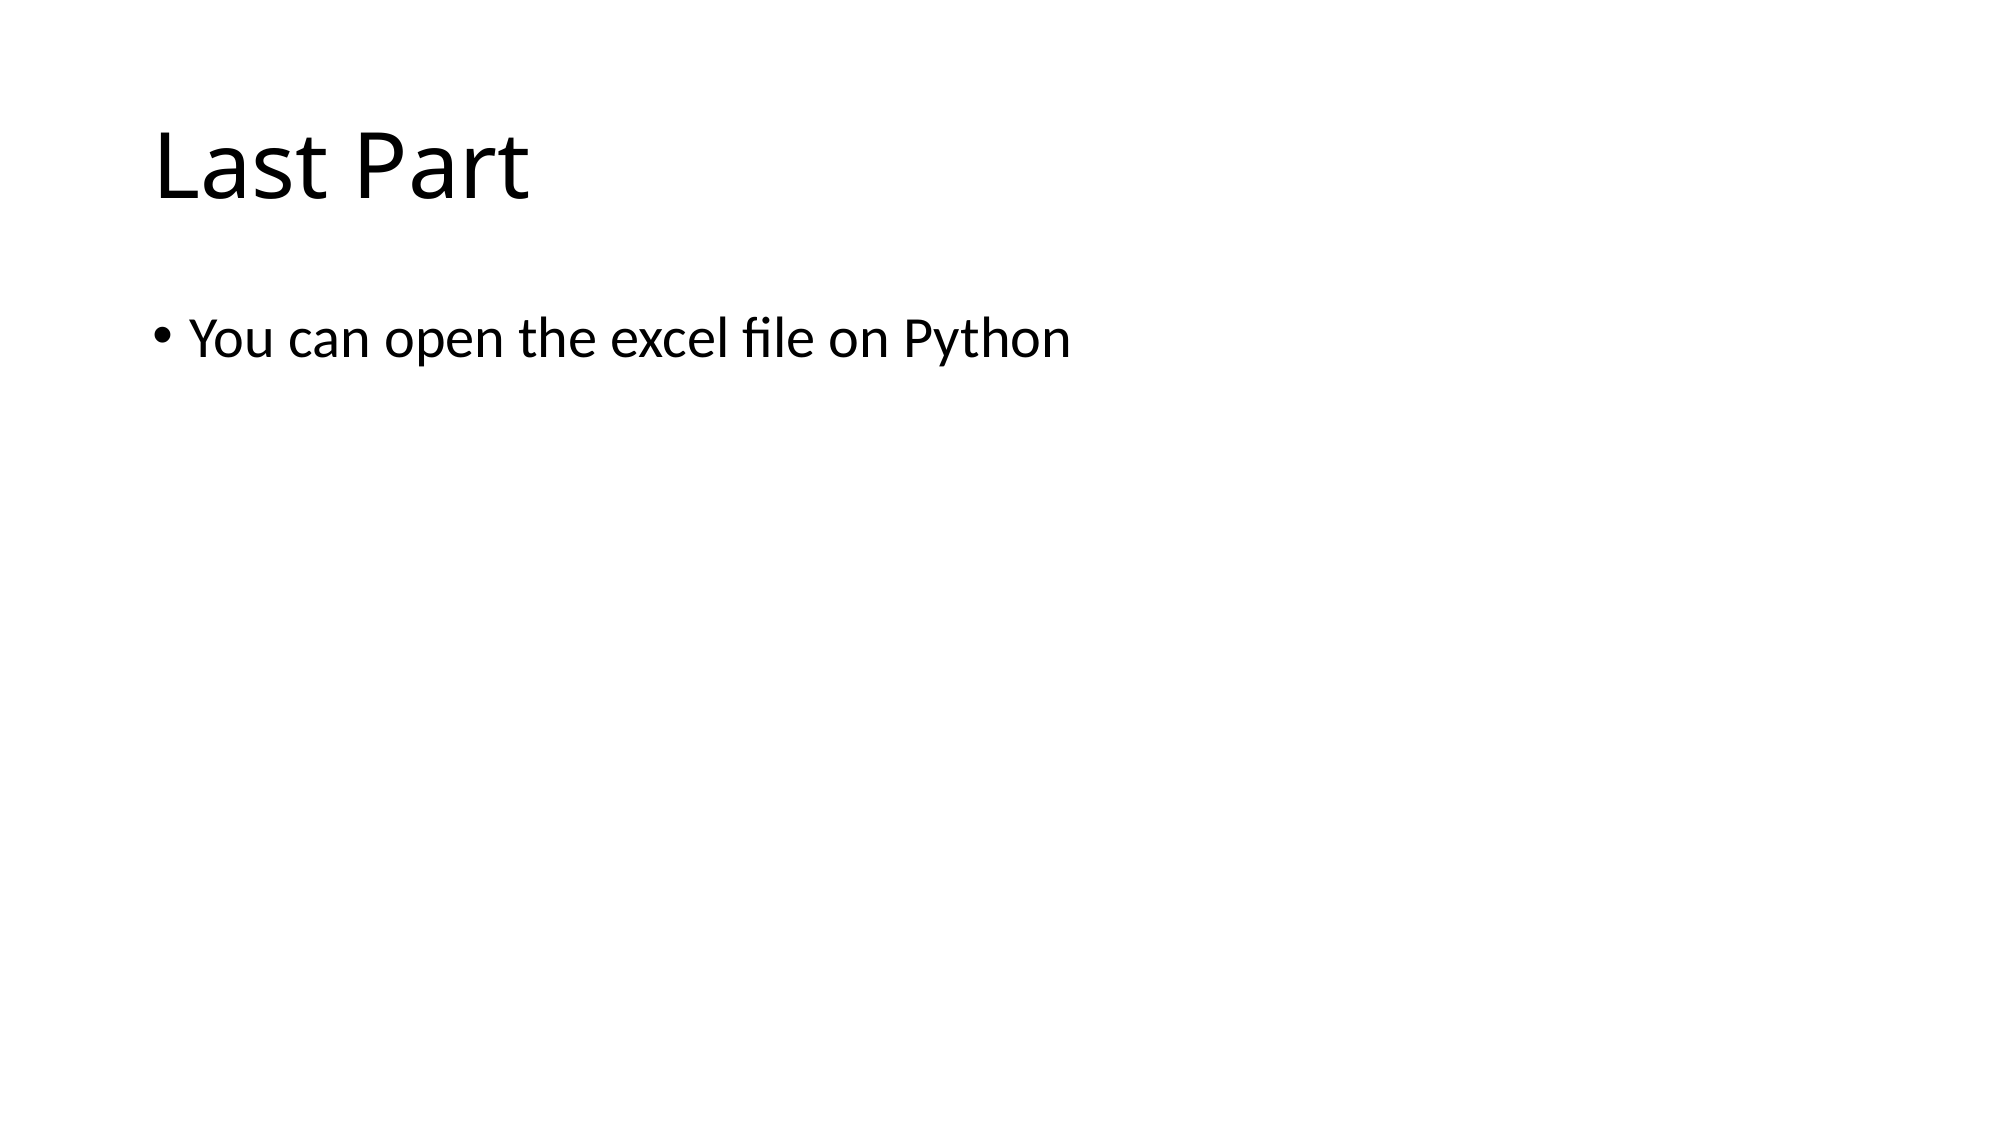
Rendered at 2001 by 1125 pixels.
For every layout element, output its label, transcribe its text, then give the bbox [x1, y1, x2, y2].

title Last Part [137, 59, 1863, 278]
list You can open the excel file on Python [137, 299, 1863, 1014]
